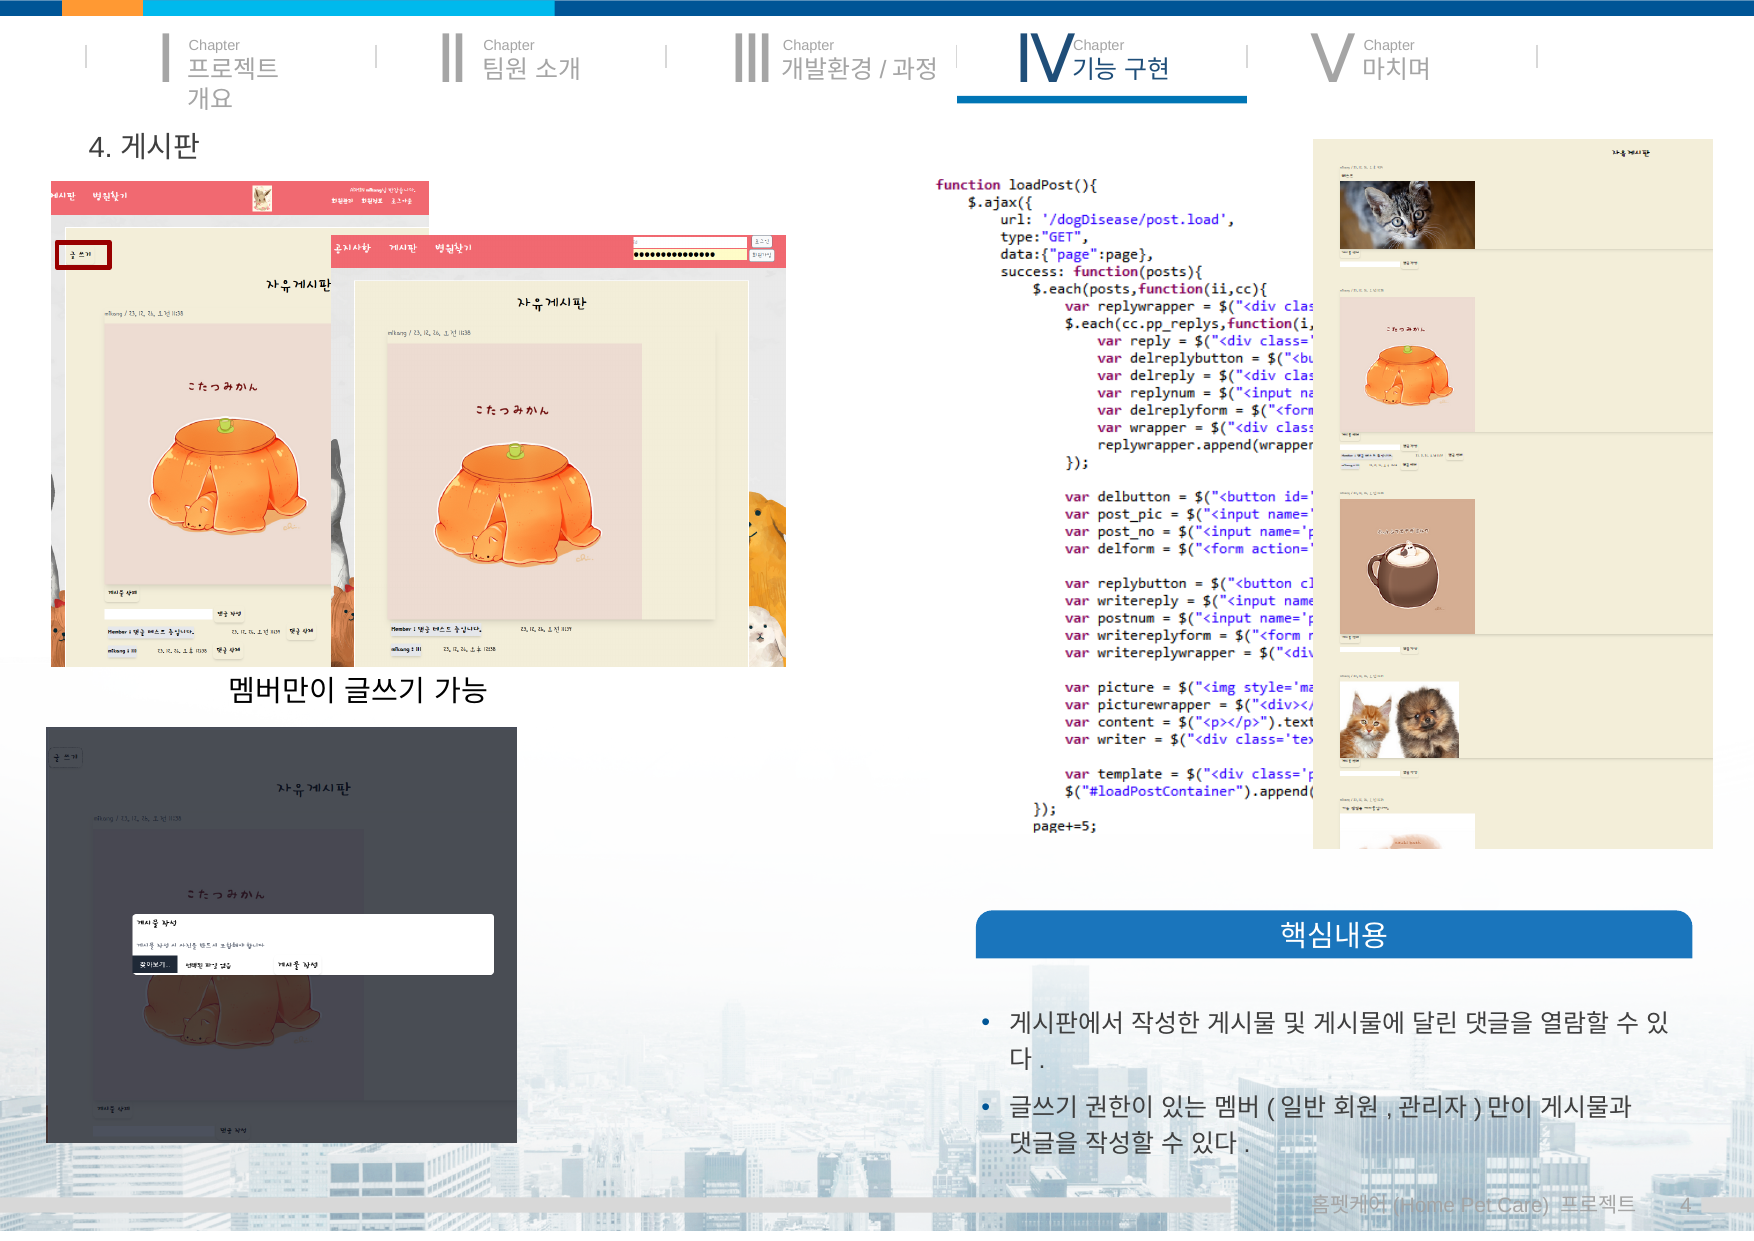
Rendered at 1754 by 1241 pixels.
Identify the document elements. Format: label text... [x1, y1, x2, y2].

picture [930, 139, 1713, 849]
text_box 4.게시판 [88, 128, 288, 164]
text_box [975, 909, 1693, 961]
picture [46, 727, 518, 1143]
picture [51, 181, 787, 667]
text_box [0, 657, 1754, 1232]
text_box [85, 15, 1538, 115]
